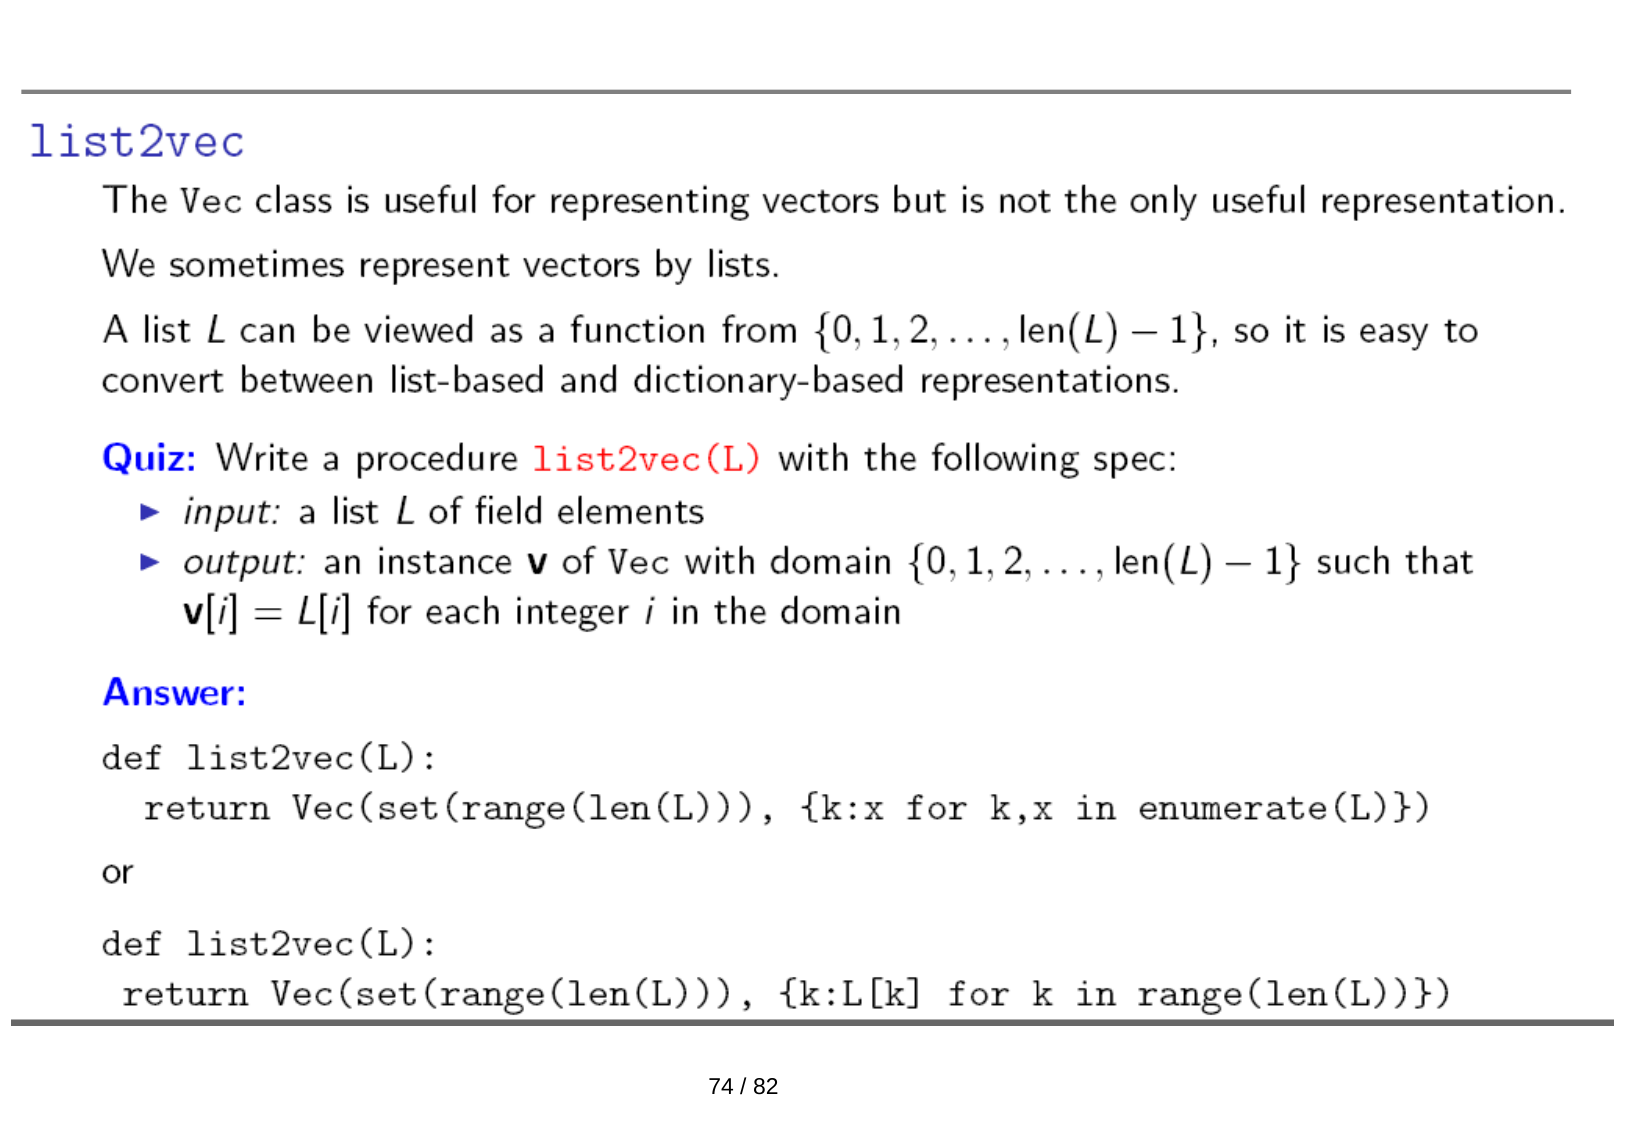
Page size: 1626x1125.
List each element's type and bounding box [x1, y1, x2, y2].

picture [11, 98, 1614, 1026]
